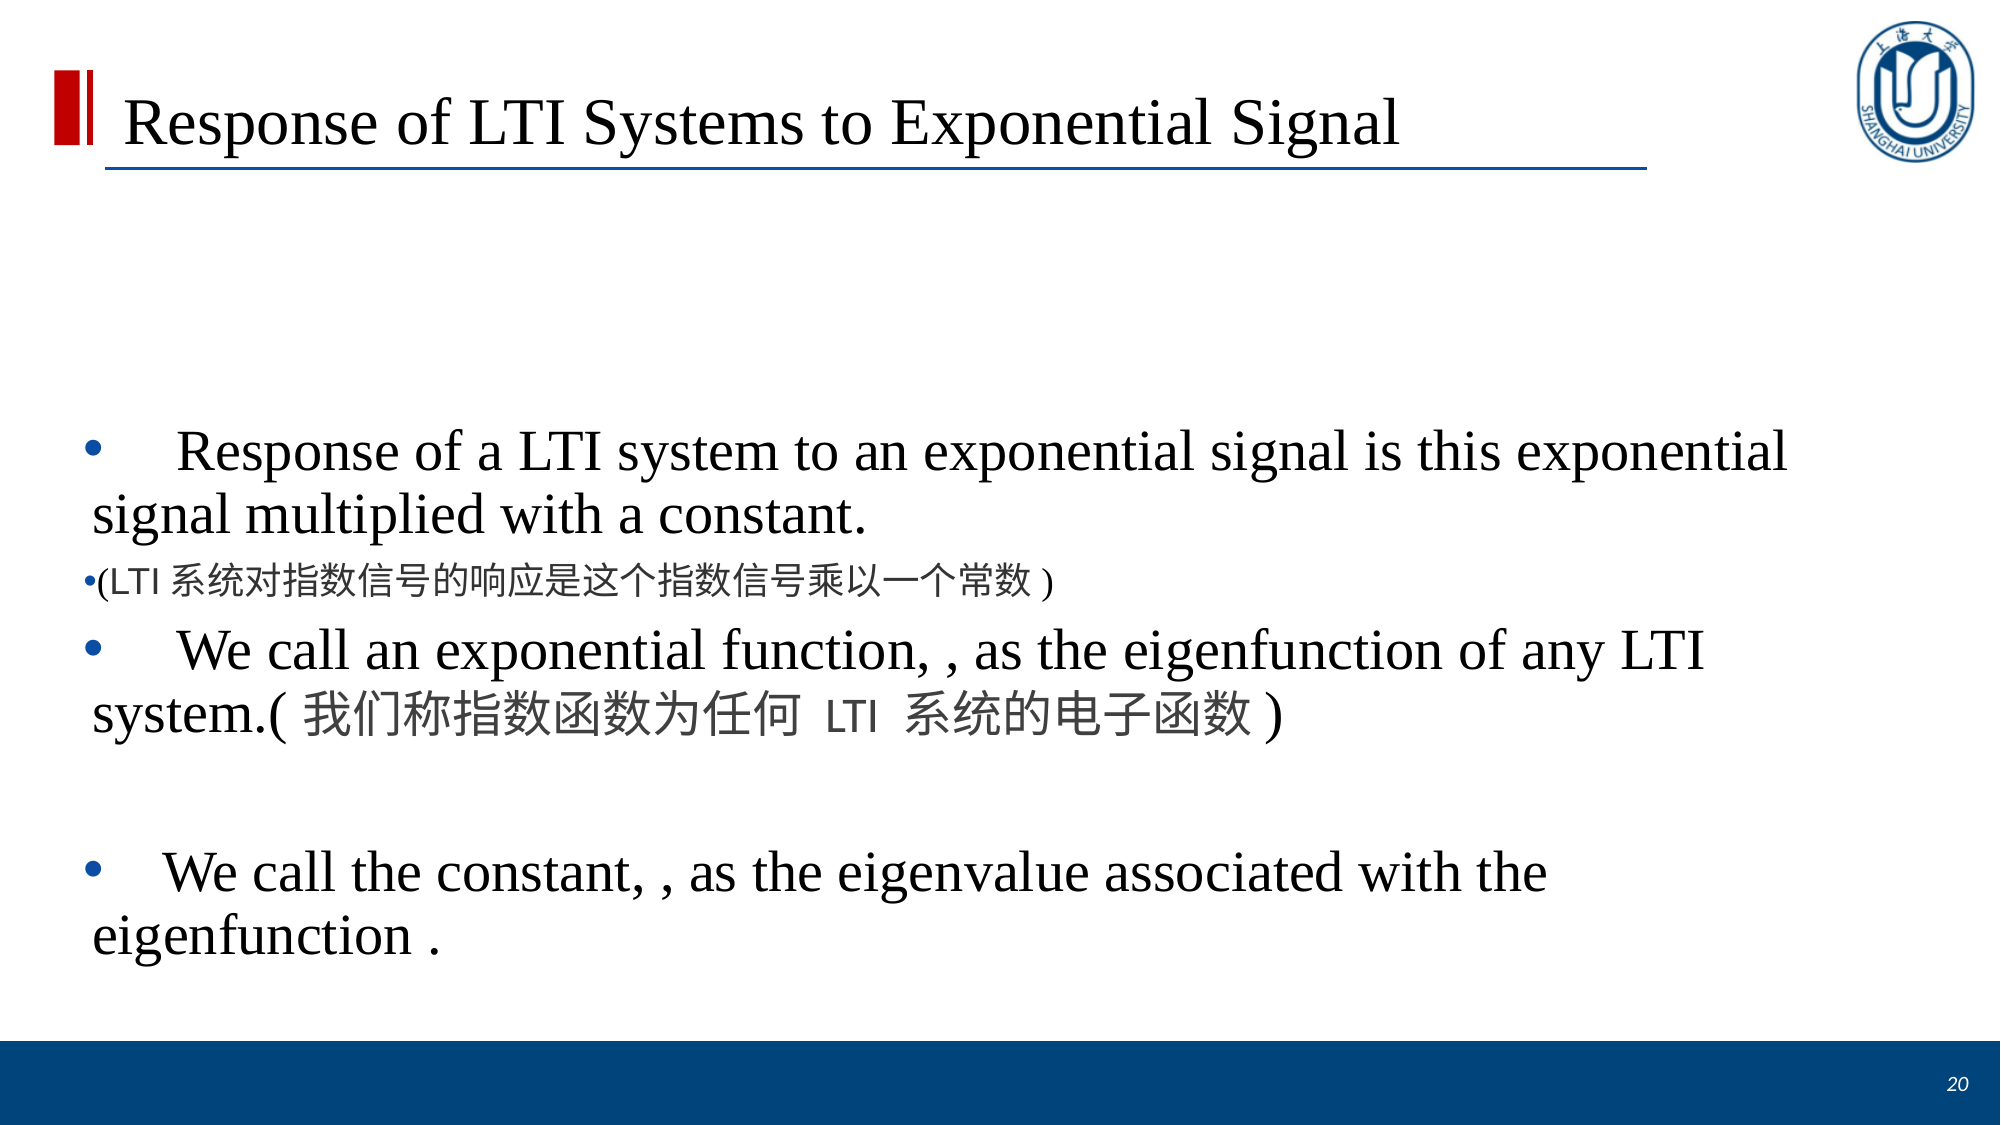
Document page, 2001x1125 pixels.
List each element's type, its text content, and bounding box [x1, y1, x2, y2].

picture [1855, 21, 1978, 163]
slide_number 20 [1768, 1052, 1984, 1113]
title Response of LTI Systems to Exponential Signal [108, 37, 1857, 167]
